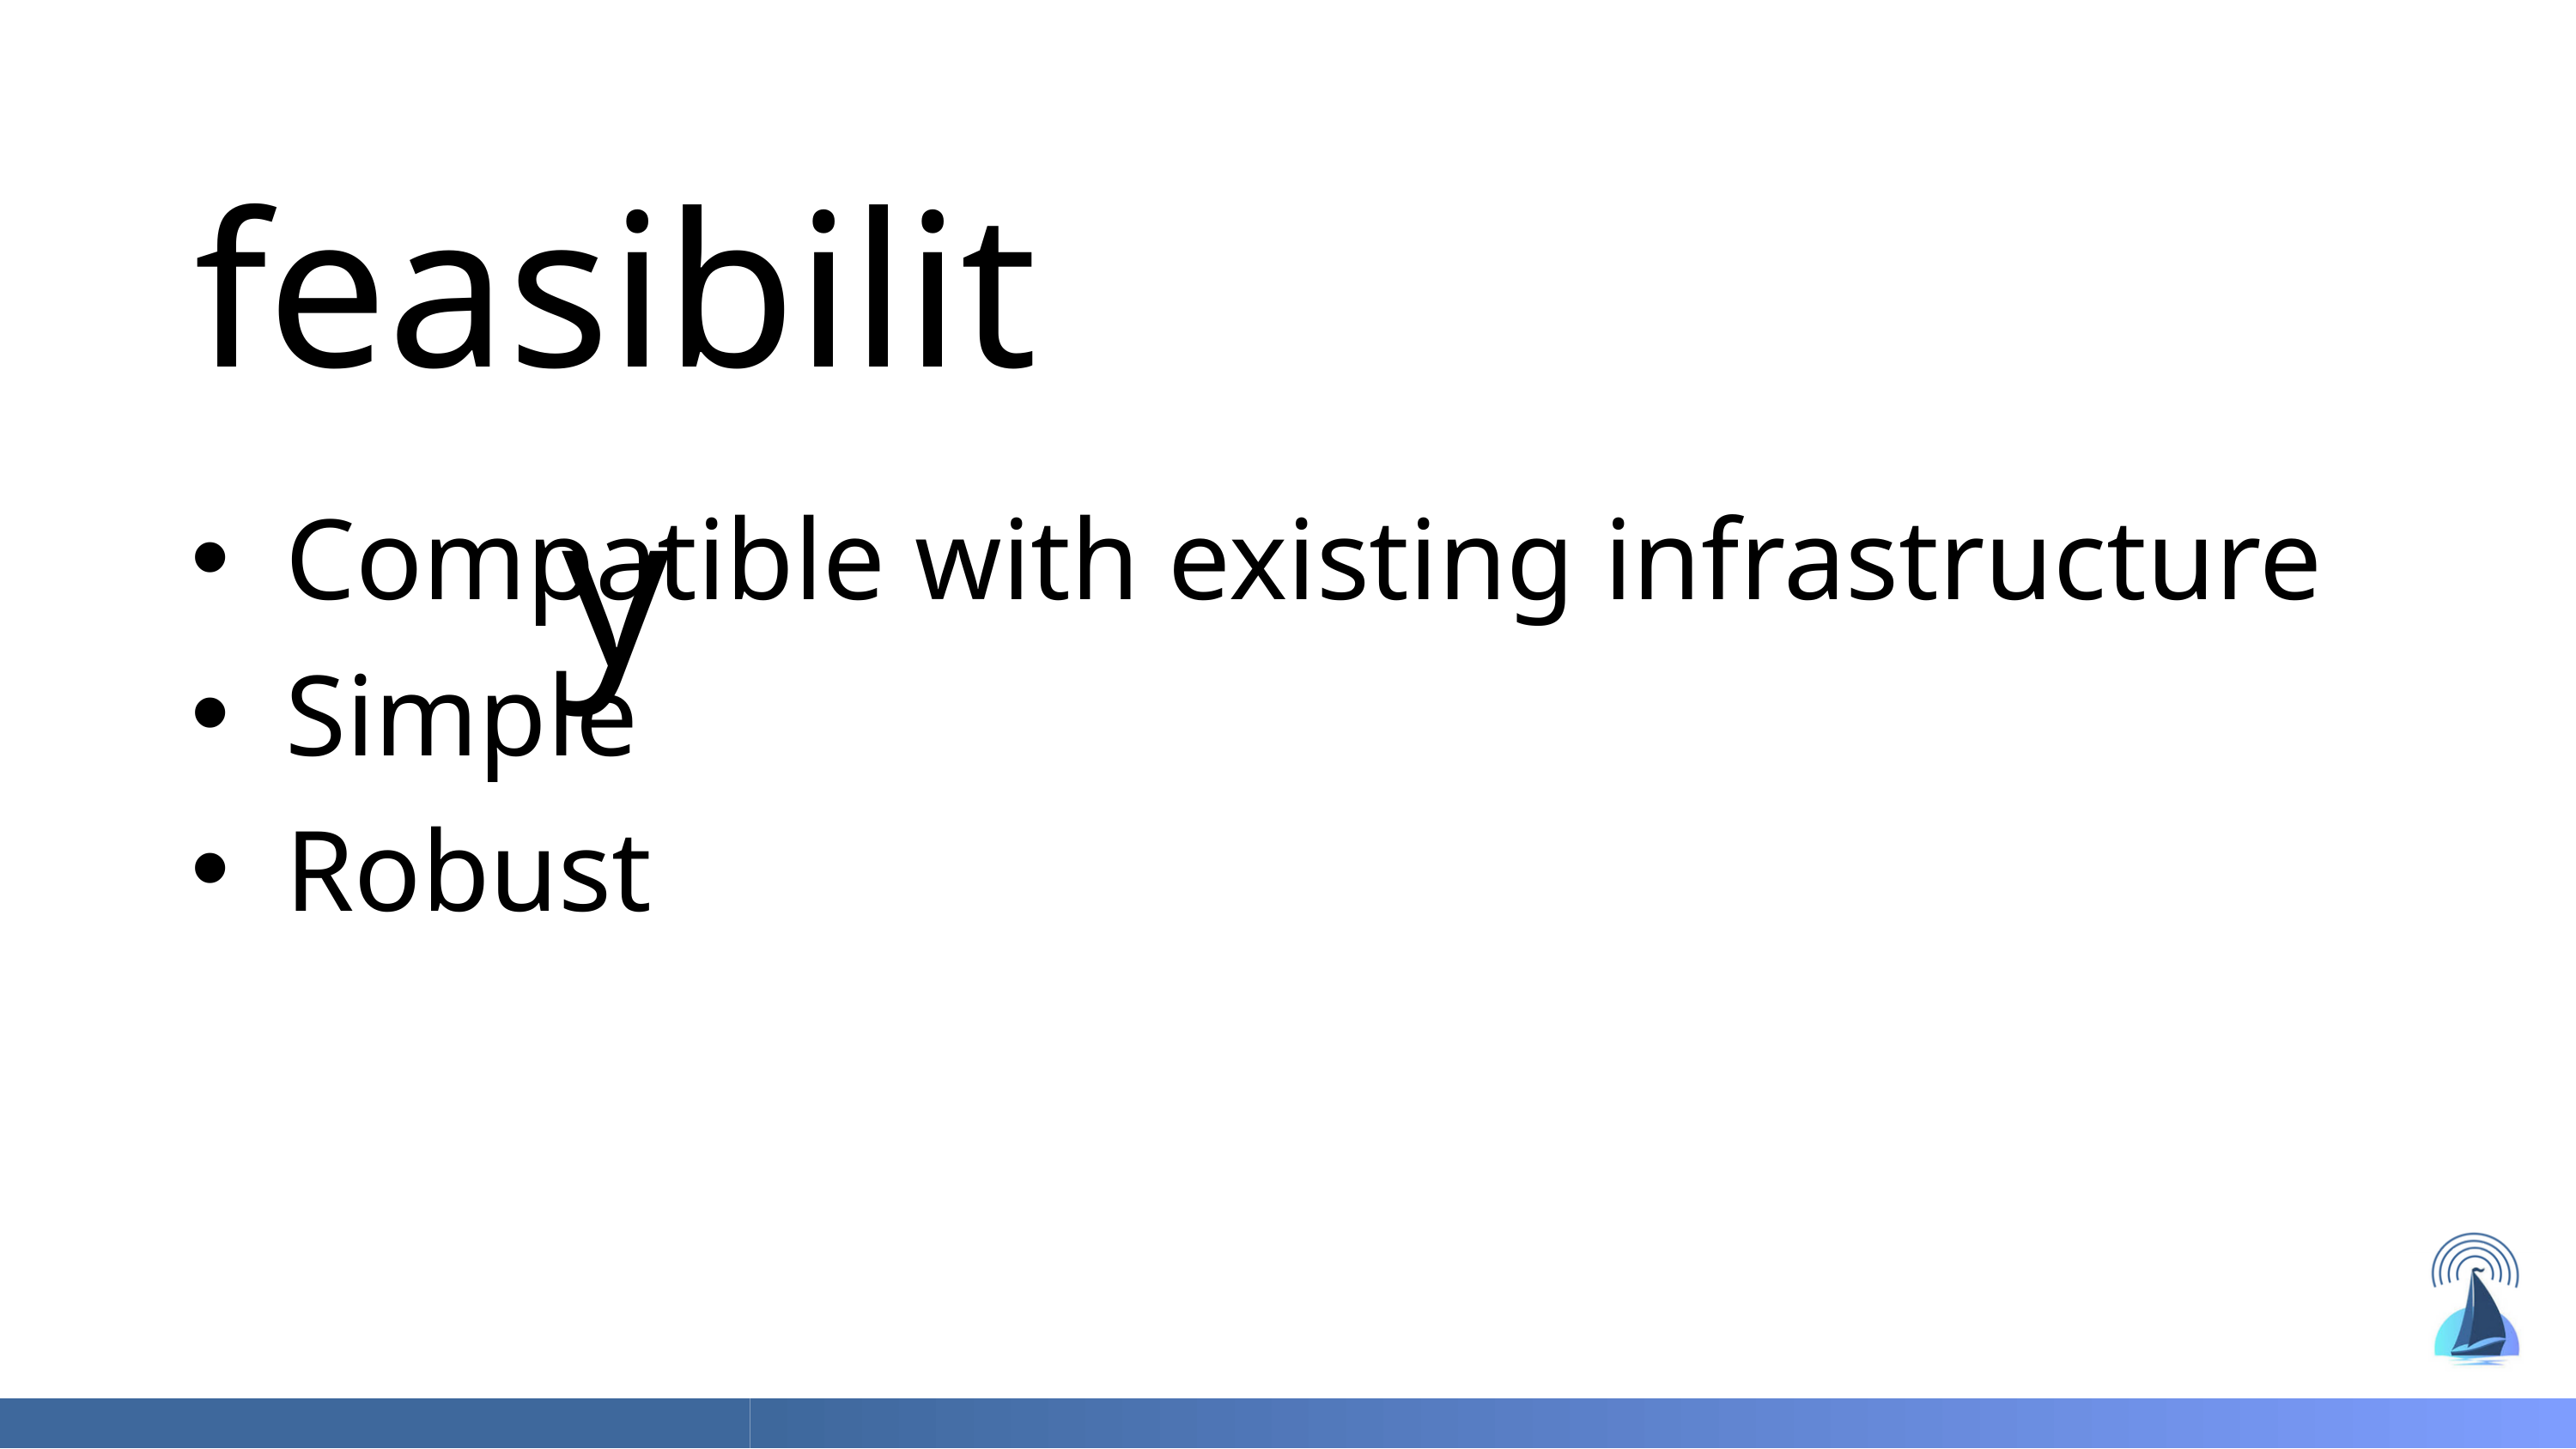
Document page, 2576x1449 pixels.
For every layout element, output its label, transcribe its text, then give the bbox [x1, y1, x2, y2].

text_box Compatible with existing infrastructure Simple Robust [96, 466, 2432, 1089]
text_box feasibility [144, 111, 1088, 709]
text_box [0, 1222, 2576, 1449]
